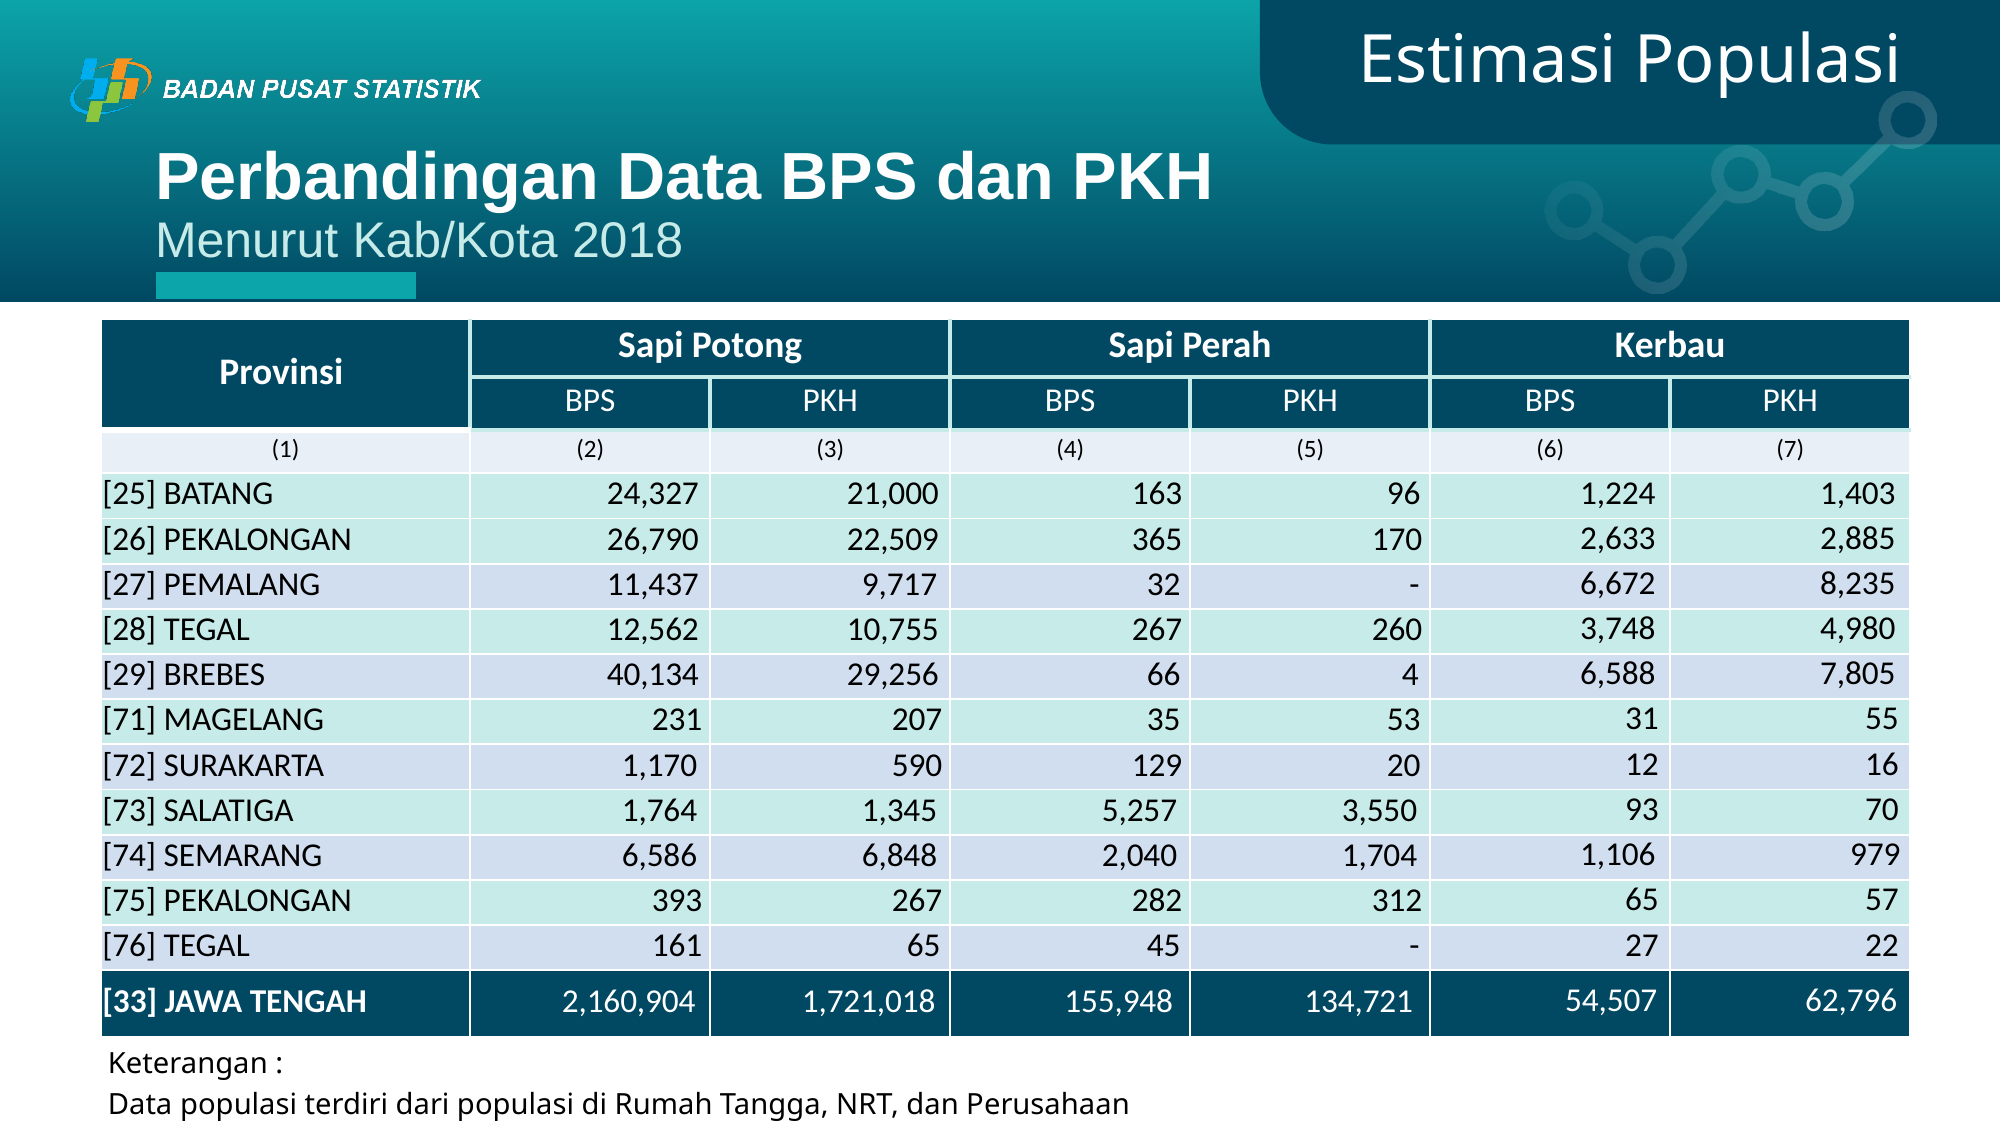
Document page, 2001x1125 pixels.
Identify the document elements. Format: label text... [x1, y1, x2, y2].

table_cell 267 [711, 881, 949, 924]
table_header Sapi Perah [952, 320, 1428, 375]
table_cell 65 [711, 926, 949, 969]
table_cell 1,764 [471, 790, 709, 834]
table_cell BPS [472, 379, 708, 428]
table_cell 29,256 [711, 655, 949, 698]
table_cell - [1191, 926, 1429, 969]
table_cell 53 [1191, 700, 1429, 743]
table_cell 163 [951, 474, 1189, 518]
table_cell [26] PEKALONGAN [102, 519, 469, 563]
table_cell PKH [1192, 379, 1428, 428]
table_cell PKH [1672, 379, 1909, 428]
table_cell 2,040 [951, 836, 1189, 879]
table_cell 1,721,018 [711, 971, 949, 1036]
table_cell 4 [1191, 655, 1429, 698]
table_cell - [1191, 565, 1429, 608]
table_cell 6,672 [1431, 565, 1669, 608]
table_cell 1,345 [711, 790, 949, 834]
table_cell 129 [951, 745, 1189, 789]
table_cell 1,106 [1431, 836, 1669, 879]
table_cell 393 [471, 881, 709, 924]
table_cell 3,550 [1191, 790, 1429, 834]
table_cell 45 [951, 926, 1189, 969]
table_cell 155,948 [951, 971, 1189, 1036]
table_cell 27 [1431, 926, 1669, 969]
table_cell 12,562 [471, 610, 709, 653]
table_cell 6,848 [711, 836, 949, 879]
table_cell (5) [1191, 432, 1429, 472]
table_cell 9,717 [711, 565, 949, 608]
text_box Keterangan : Data populasi terdiri dari populasi di Rumah Tangga, NRT, dan Perusahaan [93, 1037, 1381, 1125]
text_box Perbandingan Data BPS dan PKH Menurut Kab/Kota 2018 [140, 125, 1731, 285]
table_cell 5,257 [951, 790, 1189, 834]
table_cell [74] SEMARANG [102, 836, 469, 879]
table_cell 96 [1191, 474, 1429, 518]
table_cell 2,160,904 [471, 971, 709, 1036]
table_cell 32 [951, 565, 1189, 608]
table_cell (1) [102, 433, 469, 472]
table_cell 1,170 [471, 745, 709, 789]
table_cell 62,796 [1671, 971, 1909, 1036]
table_cell 22,509 [711, 519, 949, 563]
table_cell 10,755 [711, 610, 949, 653]
table_cell (2) [471, 432, 709, 472]
table_cell [75] PEKALONGAN [102, 881, 469, 924]
table_cell 170 [1191, 519, 1429, 563]
table_cell 161 [471, 926, 709, 969]
table_header Provinsi [102, 320, 468, 427]
table_cell 6,586 [471, 836, 709, 879]
table_cell [76] TEGAL [102, 926, 469, 969]
table_cell 7,805 [1671, 655, 1909, 698]
table_cell 11,437 [471, 565, 709, 608]
table_cell (7) [1671, 432, 1909, 472]
table_cell 1,704 [1191, 836, 1429, 879]
table_cell 267 [951, 610, 1189, 653]
table_cell 40,134 [471, 655, 709, 698]
table_header Sapi Potong [472, 320, 948, 375]
table_cell 21,000 [711, 474, 949, 518]
table_cell 31 [1431, 700, 1669, 743]
table_cell 1,224 [1431, 474, 1669, 518]
table_cell [27] PEMALANG [102, 565, 469, 608]
table_cell 6,588 [1431, 655, 1669, 698]
table_cell 57 [1671, 881, 1909, 924]
table_cell 24,327 [471, 474, 709, 518]
table_cell 55 [1671, 700, 1909, 743]
table_cell 260 [1191, 610, 1429, 653]
table_cell [71] MAGELANG [102, 700, 469, 743]
table_cell (4) [951, 432, 1189, 472]
table_cell 35 [951, 700, 1189, 743]
table_cell [72] SURAKARTA [102, 745, 469, 789]
table_cell 93 [1431, 790, 1669, 834]
picture [67, 58, 491, 122]
table_cell 2,885 [1671, 519, 1909, 563]
table_cell 207 [711, 700, 949, 743]
table_cell 1,403 [1671, 474, 1909, 518]
table_cell (3) [711, 432, 949, 472]
table_cell 8,235 [1671, 565, 1909, 608]
table_cell [25] BATANG [102, 474, 469, 518]
table_cell (6) [1431, 432, 1669, 472]
text_box Estimasi Populasi [1287, 17, 1973, 115]
table_cell 312 [1191, 881, 1429, 924]
table_cell 22 [1671, 926, 1909, 969]
table_cell 590 [711, 745, 949, 789]
table_cell 979 [1671, 836, 1909, 879]
table_cell BPS [952, 379, 1188, 428]
table_cell 70 [1671, 790, 1909, 834]
table_cell 4,980 [1671, 610, 1909, 653]
table_cell 66 [951, 655, 1189, 698]
table_cell 231 [471, 700, 709, 743]
table_cell 3,748 [1431, 610, 1669, 653]
table_cell 365 [951, 519, 1189, 563]
table_cell 12 [1431, 745, 1669, 789]
table_cell 134,721 [1191, 971, 1429, 1036]
table_cell BPS [1432, 379, 1668, 428]
table_cell 282 [951, 881, 1189, 924]
table_cell PKH [712, 379, 948, 428]
table_cell [73] SALATIGA [102, 790, 469, 834]
table_cell [29] BREBES [102, 655, 469, 698]
table_cell 54,507 [1431, 971, 1669, 1036]
table_cell 16 [1671, 745, 1909, 789]
table_cell 2,633 [1431, 519, 1669, 563]
table_cell 65 [1431, 881, 1669, 924]
table_cell [33] JAWA TENGAH [102, 971, 469, 1036]
table_cell [28] TEGAL [102, 610, 469, 653]
table_cell 20 [1191, 745, 1429, 789]
table_header Kerbau [1432, 320, 1909, 375]
table_cell 26,790 [471, 519, 709, 563]
